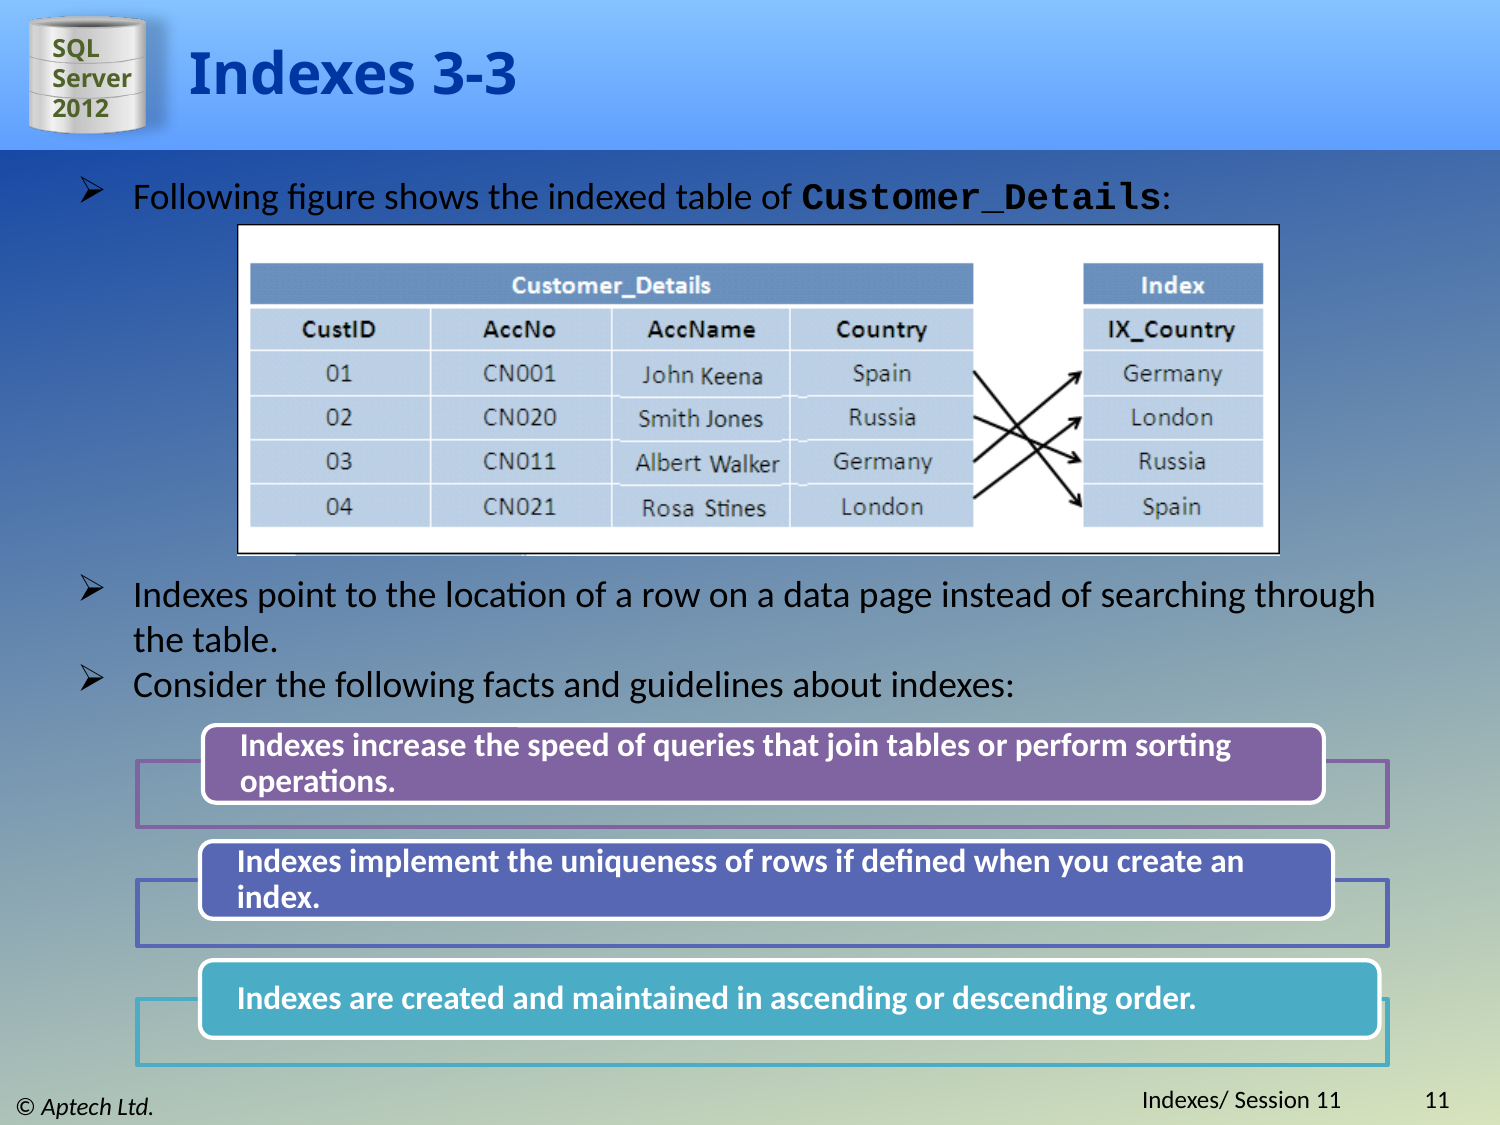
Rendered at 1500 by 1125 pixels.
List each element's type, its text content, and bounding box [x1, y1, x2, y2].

title Indexes 3-3 [174, 37, 1426, 106]
picture [24, 0, 150, 150]
text_box Indexes point to the location of a row on a data page instead of searching through the table. Consider the following facts and guidelines about indexes: [62, 562, 1438, 713]
text_box Following figure shows the indexed table of Customer_Details: [62, 164, 1438, 225]
footer Indexes/ Session 11 [375, 1084, 1363, 1113]
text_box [137, 712, 1388, 1076]
slide_number 11 [1363, 1084, 1465, 1113]
picture [237, 224, 1280, 556]
